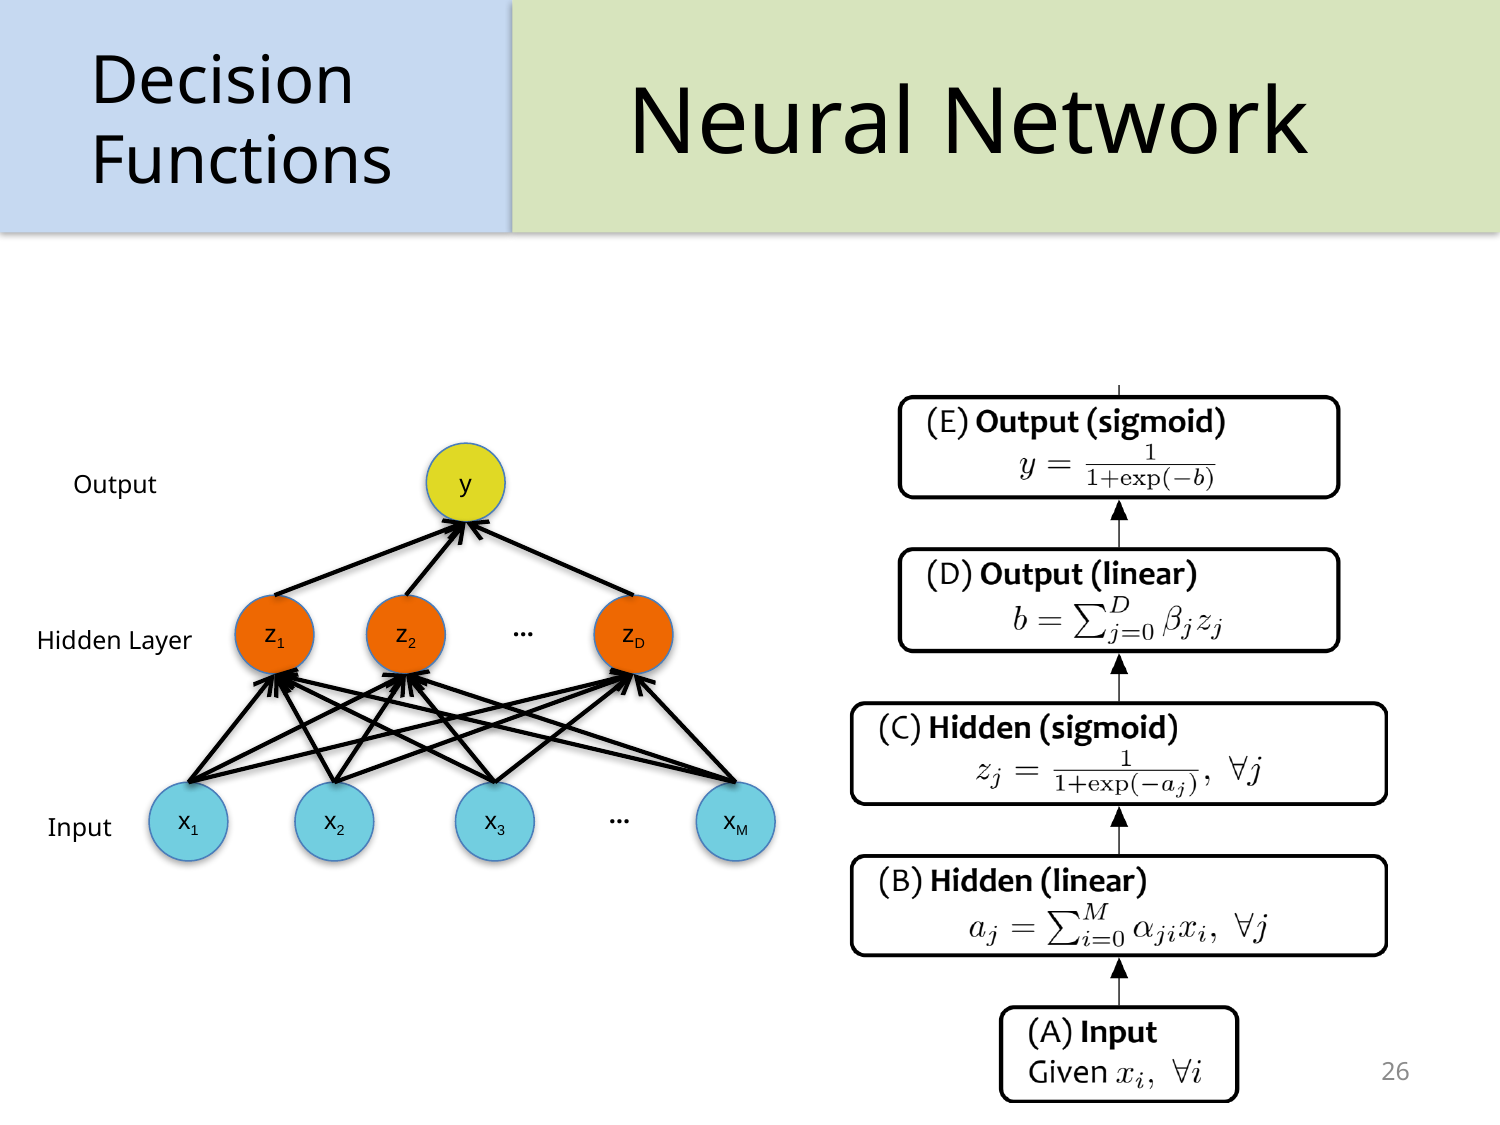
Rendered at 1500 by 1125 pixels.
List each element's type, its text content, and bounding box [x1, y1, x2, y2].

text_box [16, 442, 776, 862]
slide_number 26 [1392, 1042, 1425, 1103]
title Neural Network [513, 23, 1425, 211]
list Decision Functions [75, 23, 513, 211]
picture [849, 385, 1389, 1103]
